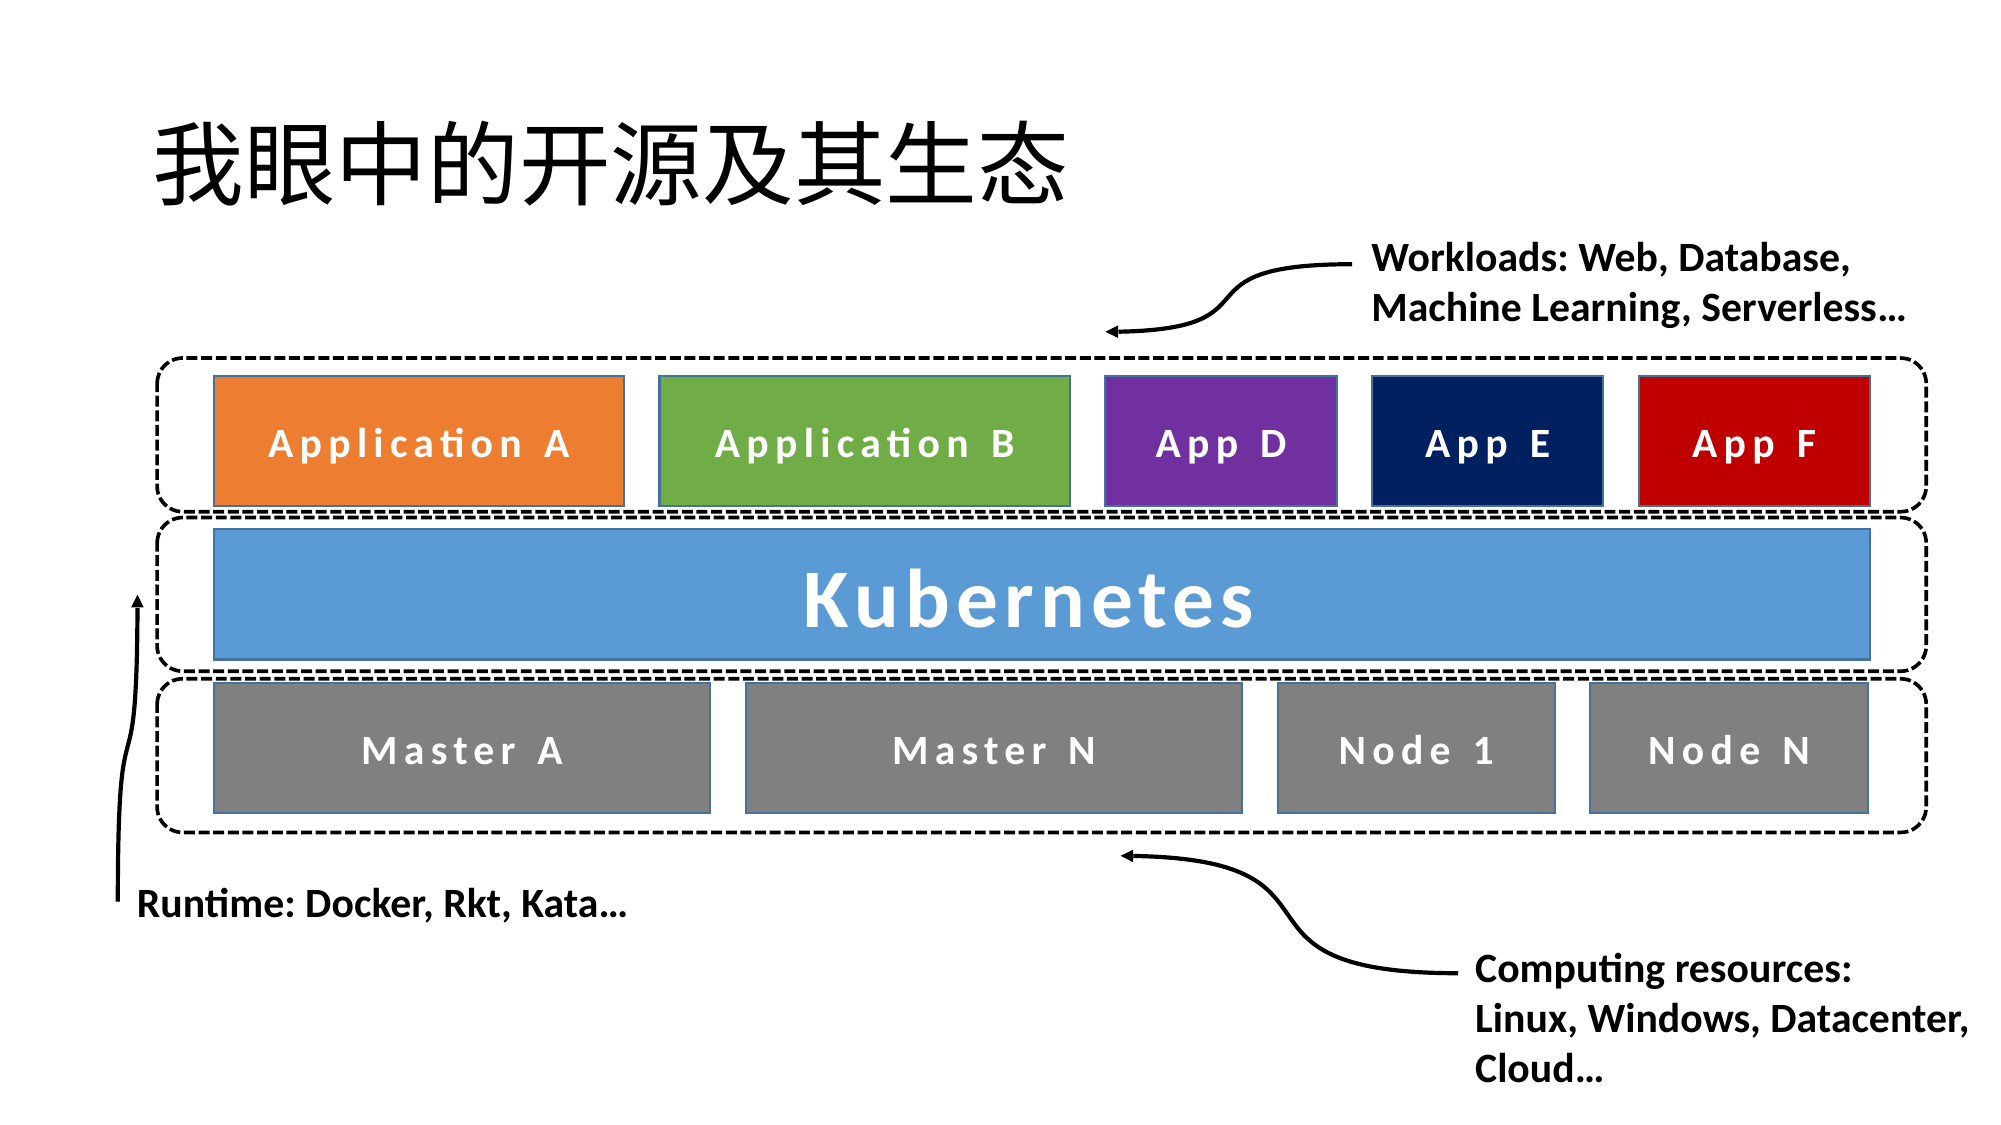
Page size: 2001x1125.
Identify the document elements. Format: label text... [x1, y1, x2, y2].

title 我眼中的开源及其生态 [137, 59, 1863, 278]
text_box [117, 594, 138, 902]
text_box Runtime: Docker, Rkt, Kata… [122, 868, 644, 934]
text_box [156, 516, 1928, 673]
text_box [213, 682, 1869, 814]
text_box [213, 375, 1870, 506]
text_box Workloads: Web, Database, Machine Learning, Serverless… [1356, 222, 1923, 338]
text_box [156, 356, 1928, 513]
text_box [1105, 264, 1353, 332]
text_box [1120, 855, 1459, 974]
text_box [156, 677, 1928, 834]
text_box Computing resources: Linux, Windows, Datacenter, Cloud… [1460, 933, 1985, 1099]
